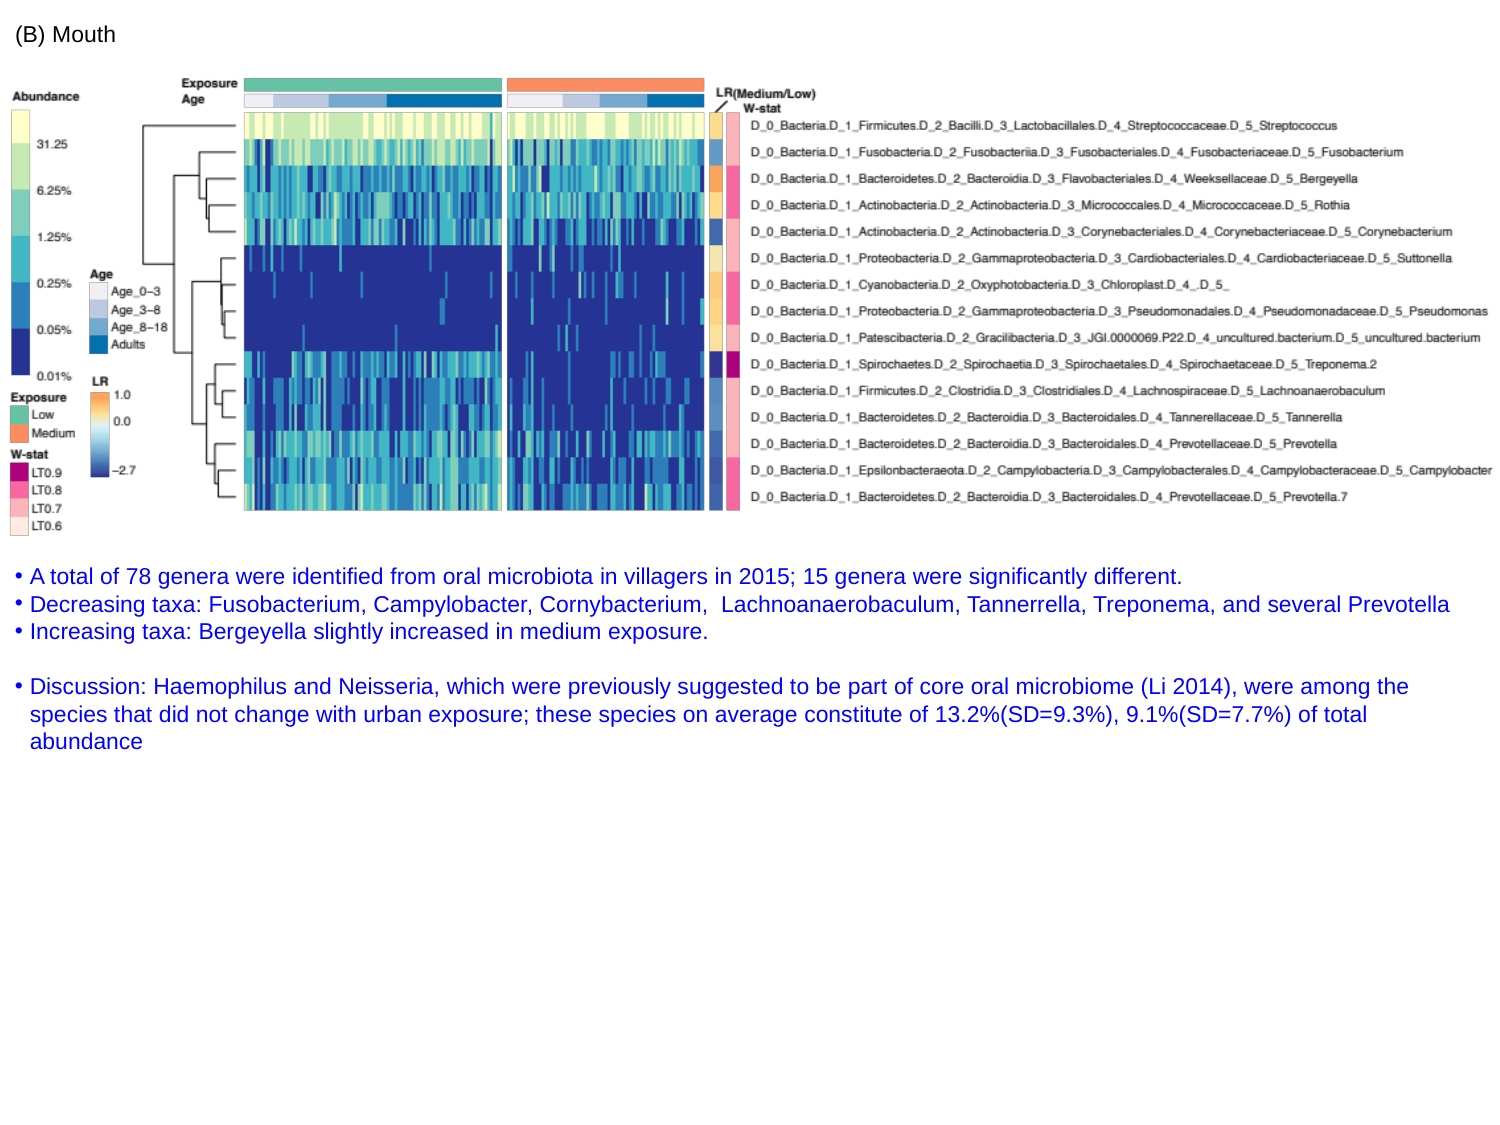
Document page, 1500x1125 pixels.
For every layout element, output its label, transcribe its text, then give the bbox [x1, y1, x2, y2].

text_box (B) Mouth [0, 12, 132, 55]
text_box A total of 78 genera were identified from oral microbiota in villagers in 2015; 15 genera were significantly different. Decreasing taxa: Fusobacterium, Campylobacter, Cornybacterium, Lachnoanaerobaculum, Tannerrella, Treponema, and several Prevotella Increasing taxa: Bergeyella slightly increased in medium exposure. Discussion: Haemophilus and Neisseria, which were previously suggested to be part of core oral microbiome (Li 2014), were among the species that did not change with urban exposure; these species on average constitute of 13.2%(SD=9.3%), 9.1%(SD=7.7%) of total abundance [0, 554, 1500, 762]
picture [1, 69, 1500, 540]
